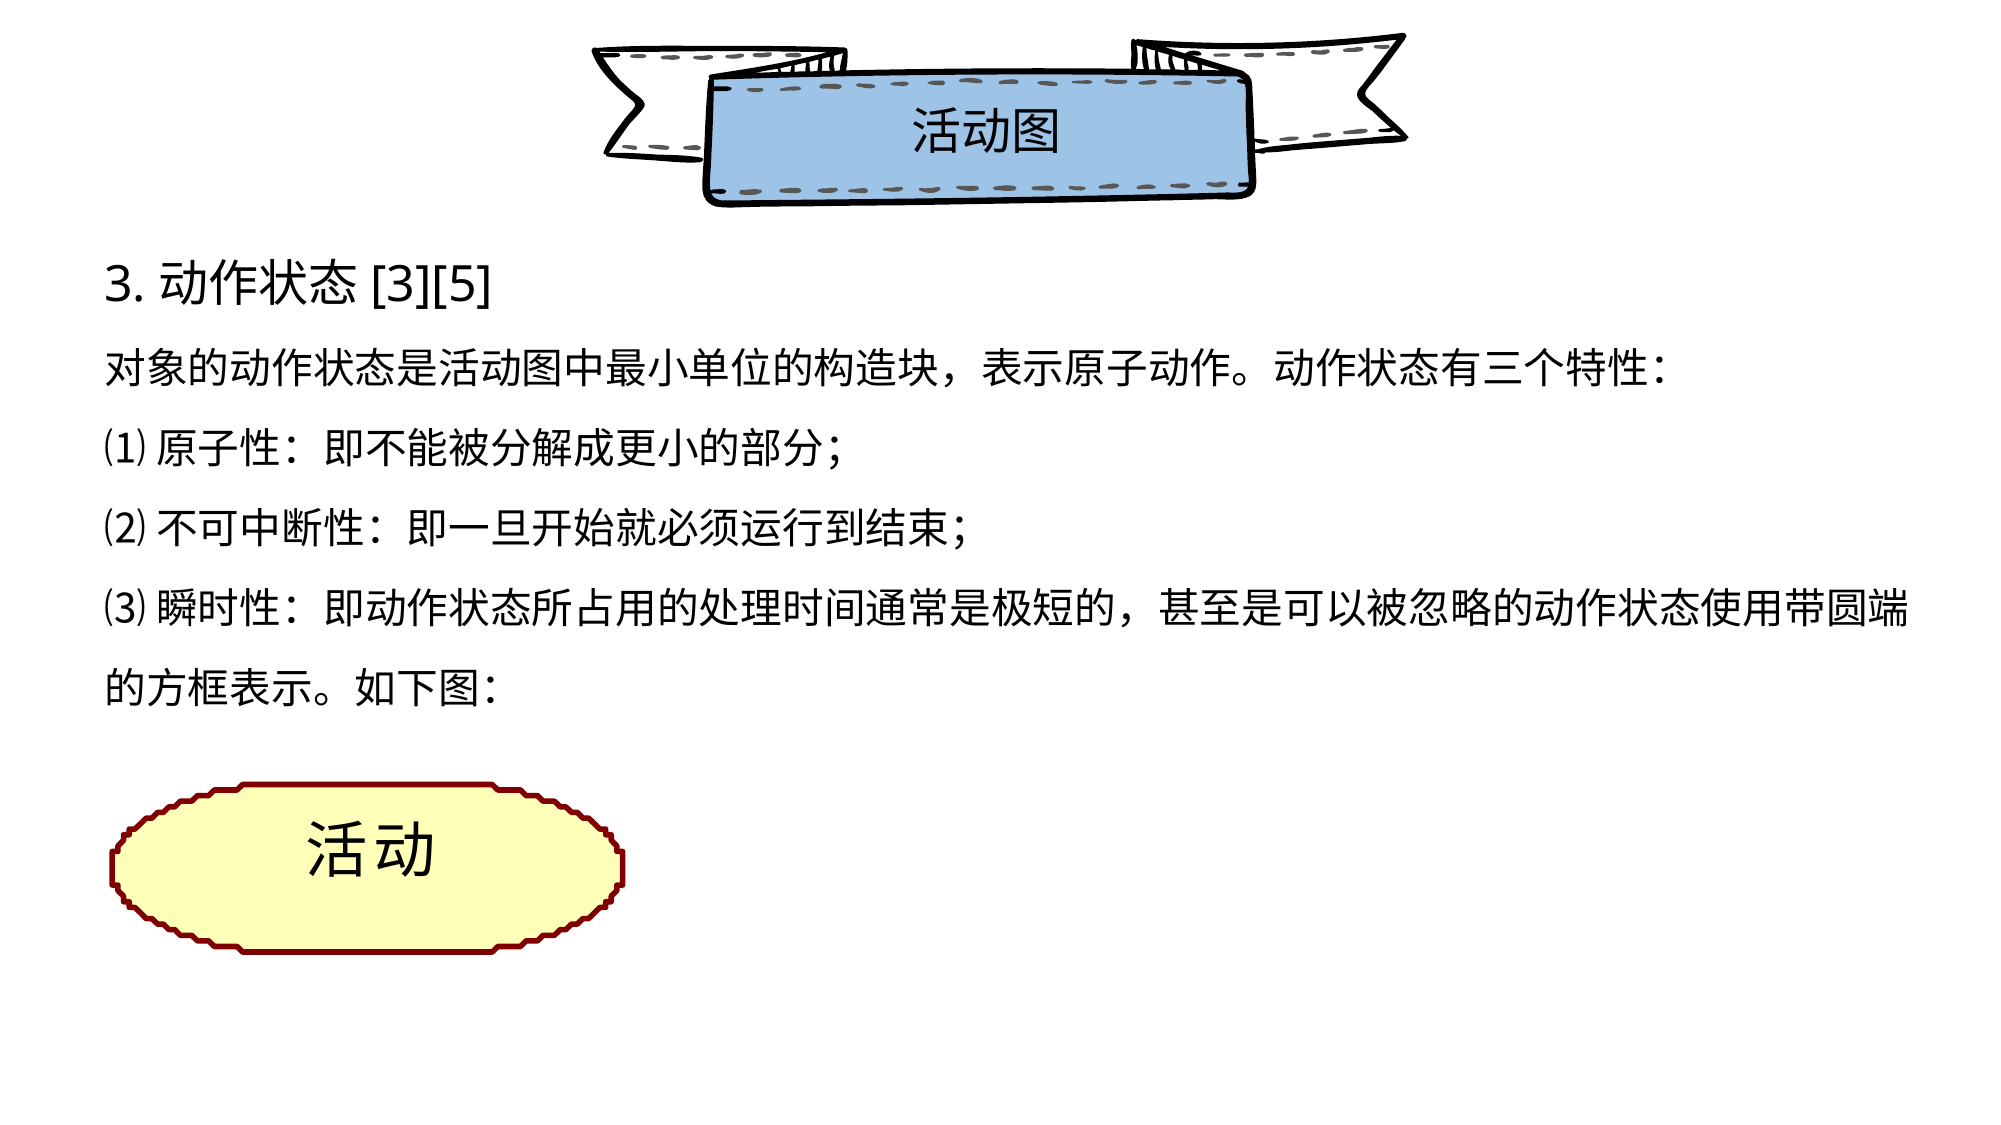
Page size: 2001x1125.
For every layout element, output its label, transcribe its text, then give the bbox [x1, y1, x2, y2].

picture [88, 754, 647, 966]
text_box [590, 32, 1410, 209]
text_box 3.动作状态[3][5] 对象的动作状态是活动图中最小单位的构造块，表示原子动作。动作状态有三个特性： ⑴原子性：即不能被分解成更小的部分； ⑵不可中断性：即一旦开始就必须运行到结束； ⑶瞬时性：即动作状态所占用的处理时间通常是极短的，甚至是可以被忽略的动作状态使用带圆端的方框表示。如下图： [89, 208, 1960, 720]
